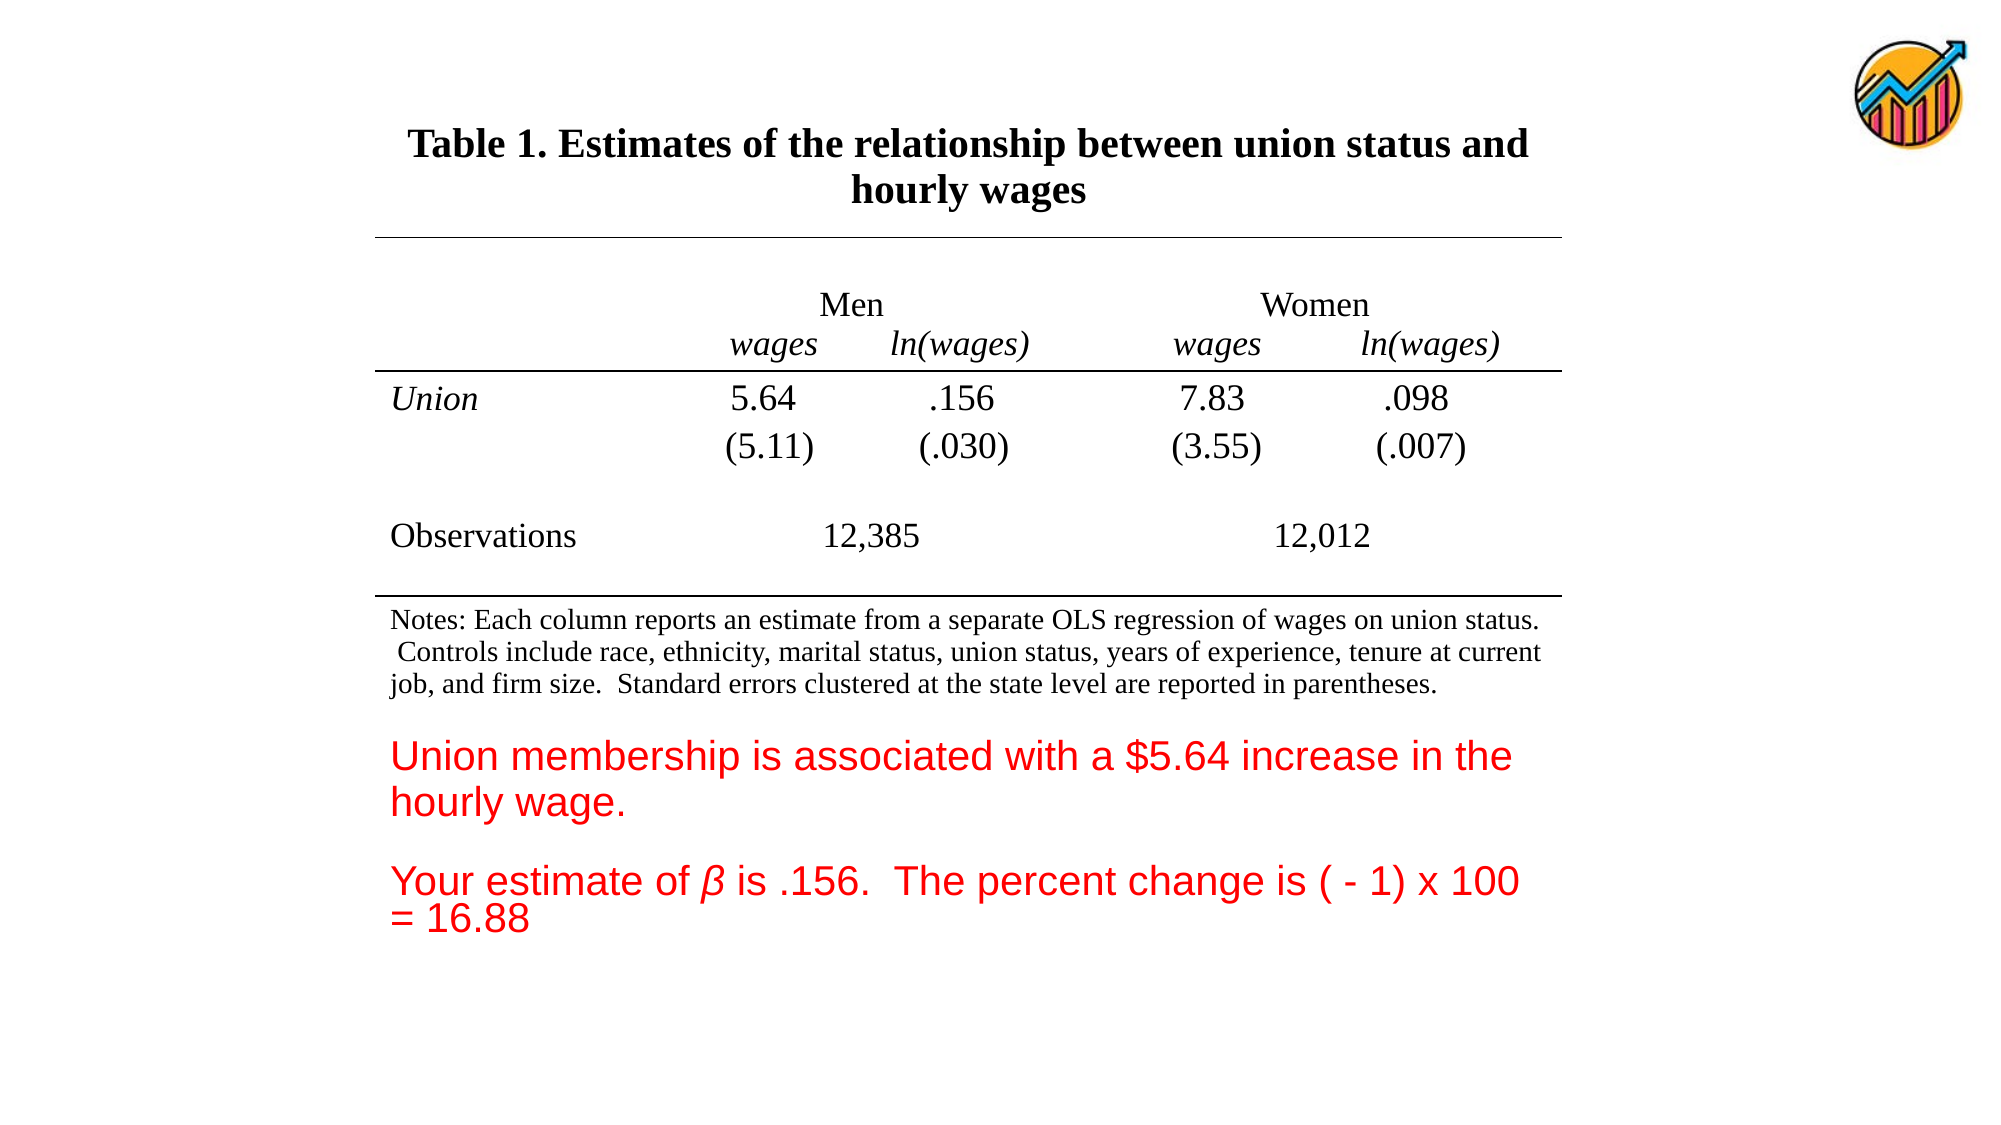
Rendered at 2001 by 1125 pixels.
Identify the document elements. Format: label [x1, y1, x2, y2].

picture [1820, 5, 2000, 185]
